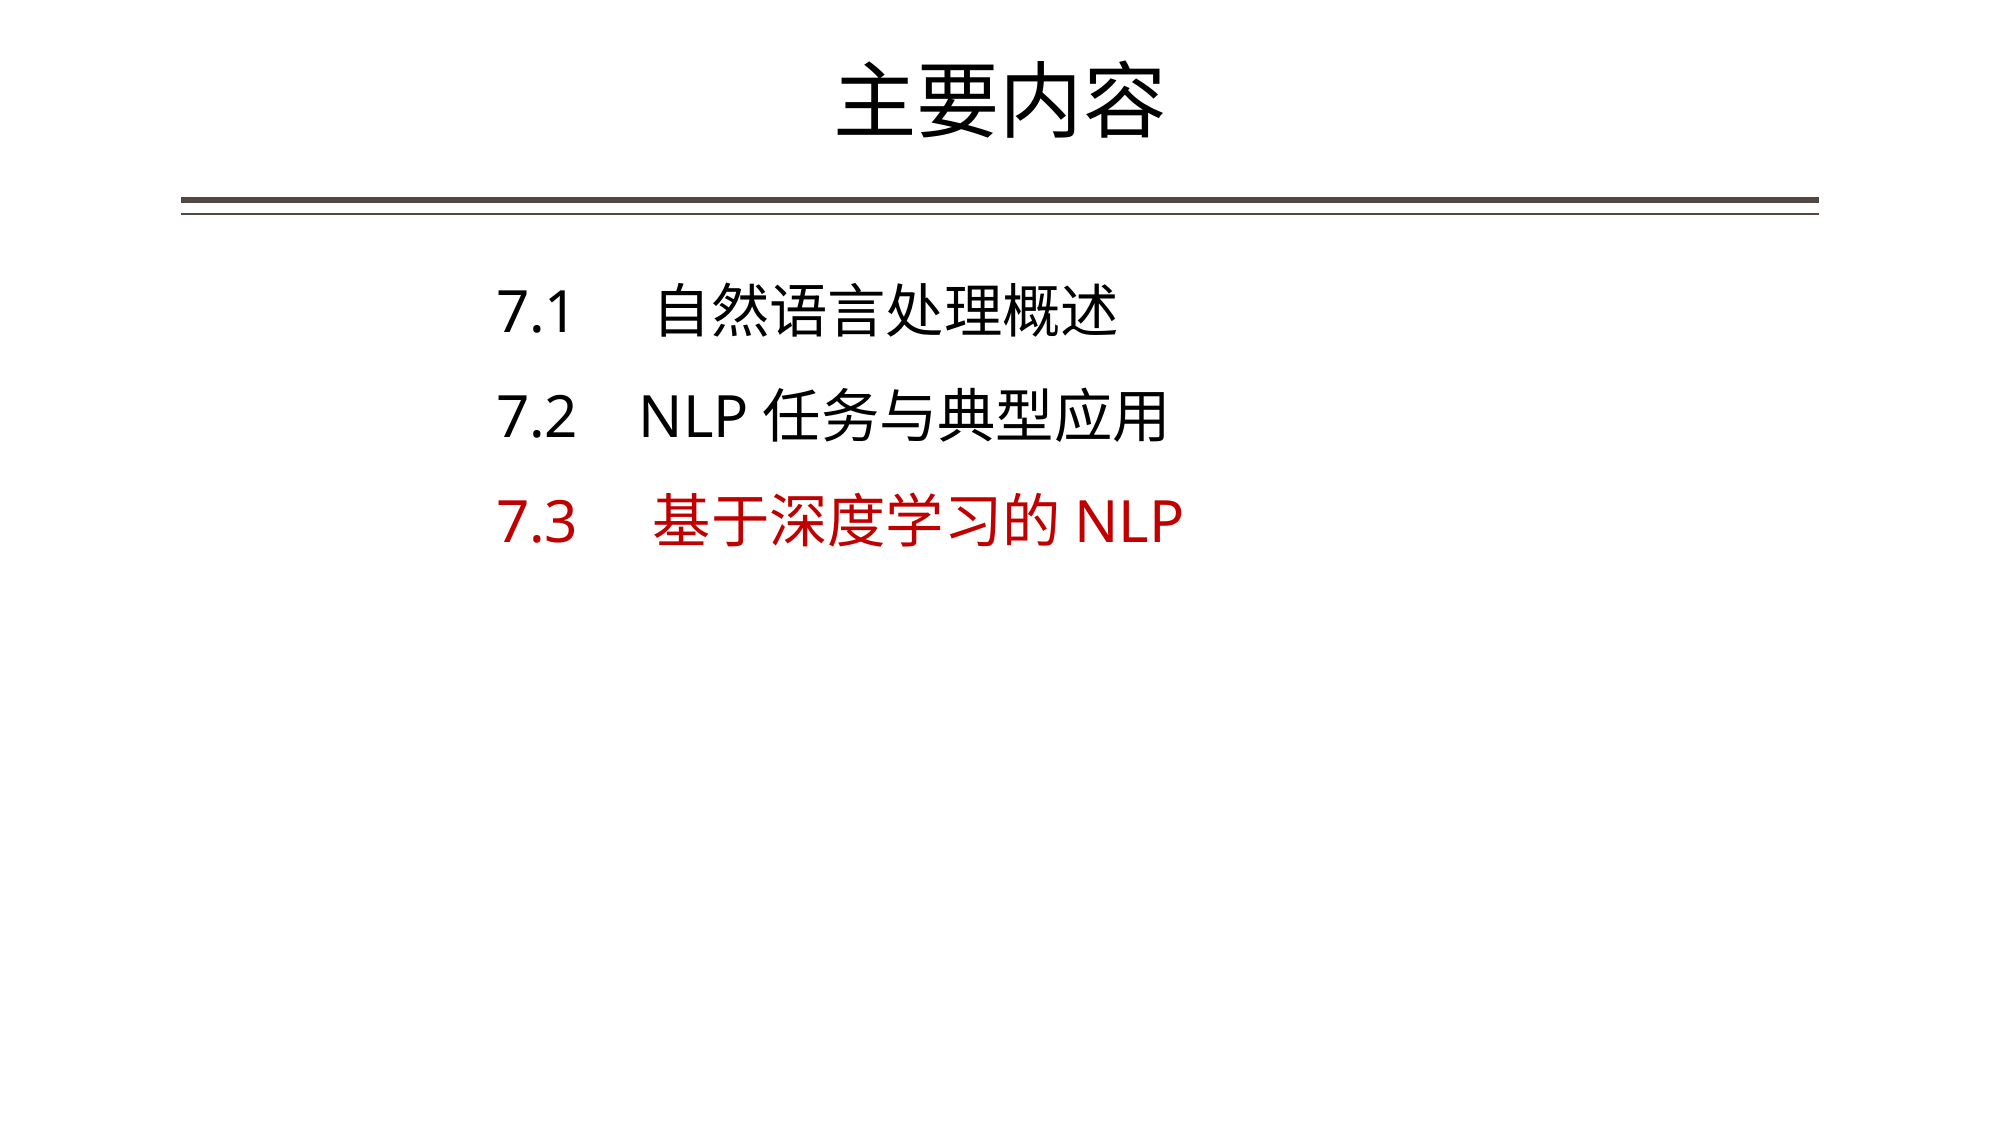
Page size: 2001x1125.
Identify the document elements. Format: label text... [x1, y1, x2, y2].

title 主要内容 [181, 46, 1819, 227]
text_box 7.1 自然语言处理概述 7.2 NLP任务与典型应用 7.3 基于深度学习的NLP [481, 252, 1667, 1078]
